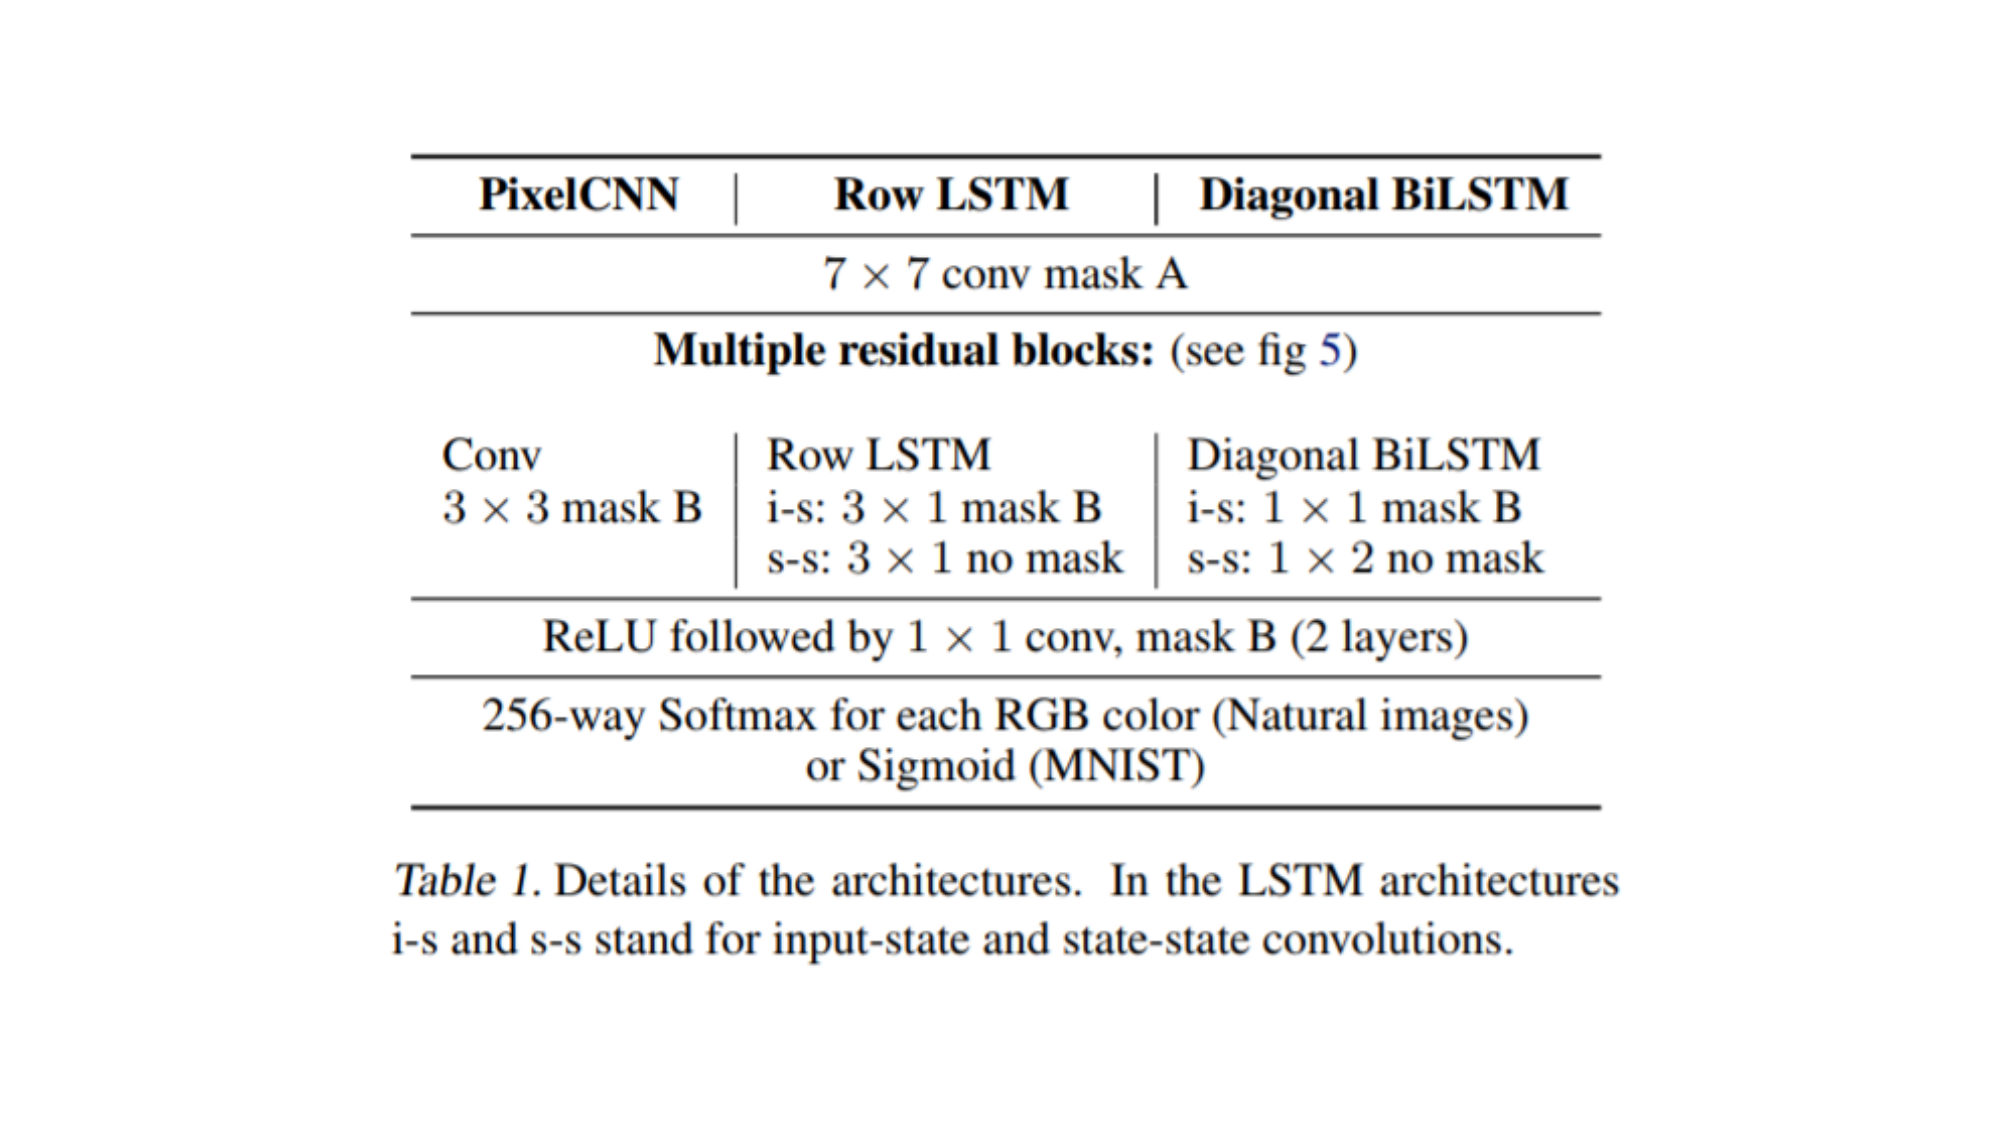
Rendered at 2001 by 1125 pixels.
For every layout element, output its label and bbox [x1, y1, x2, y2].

picture [373, 125, 1626, 1000]
